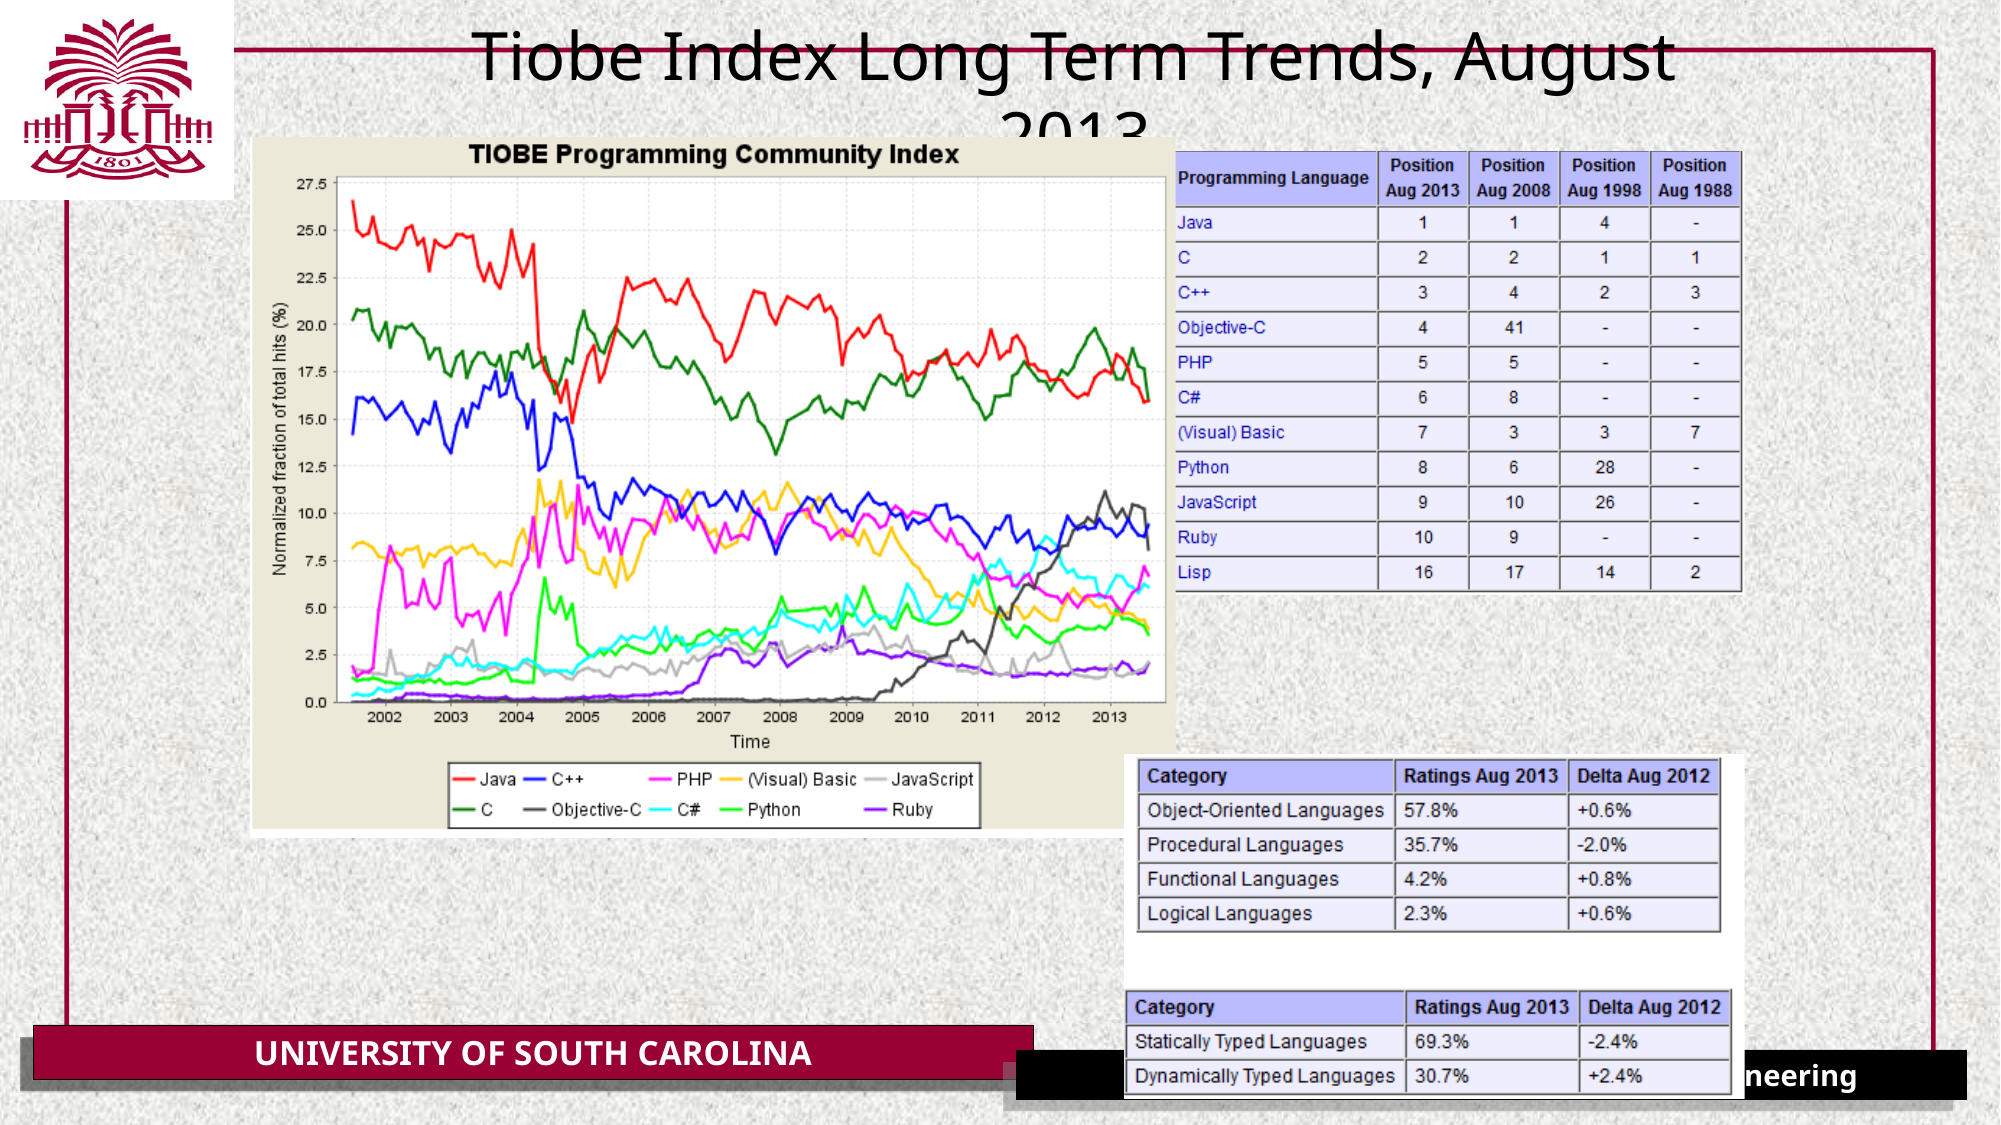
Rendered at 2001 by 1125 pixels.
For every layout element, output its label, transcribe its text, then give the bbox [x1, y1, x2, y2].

picture [0, 0, 2001, 1125]
picture [21, 1038, 1003, 1091]
title Tiobe Index Long Term Trends, August 2013 [437, 0, 1713, 149]
